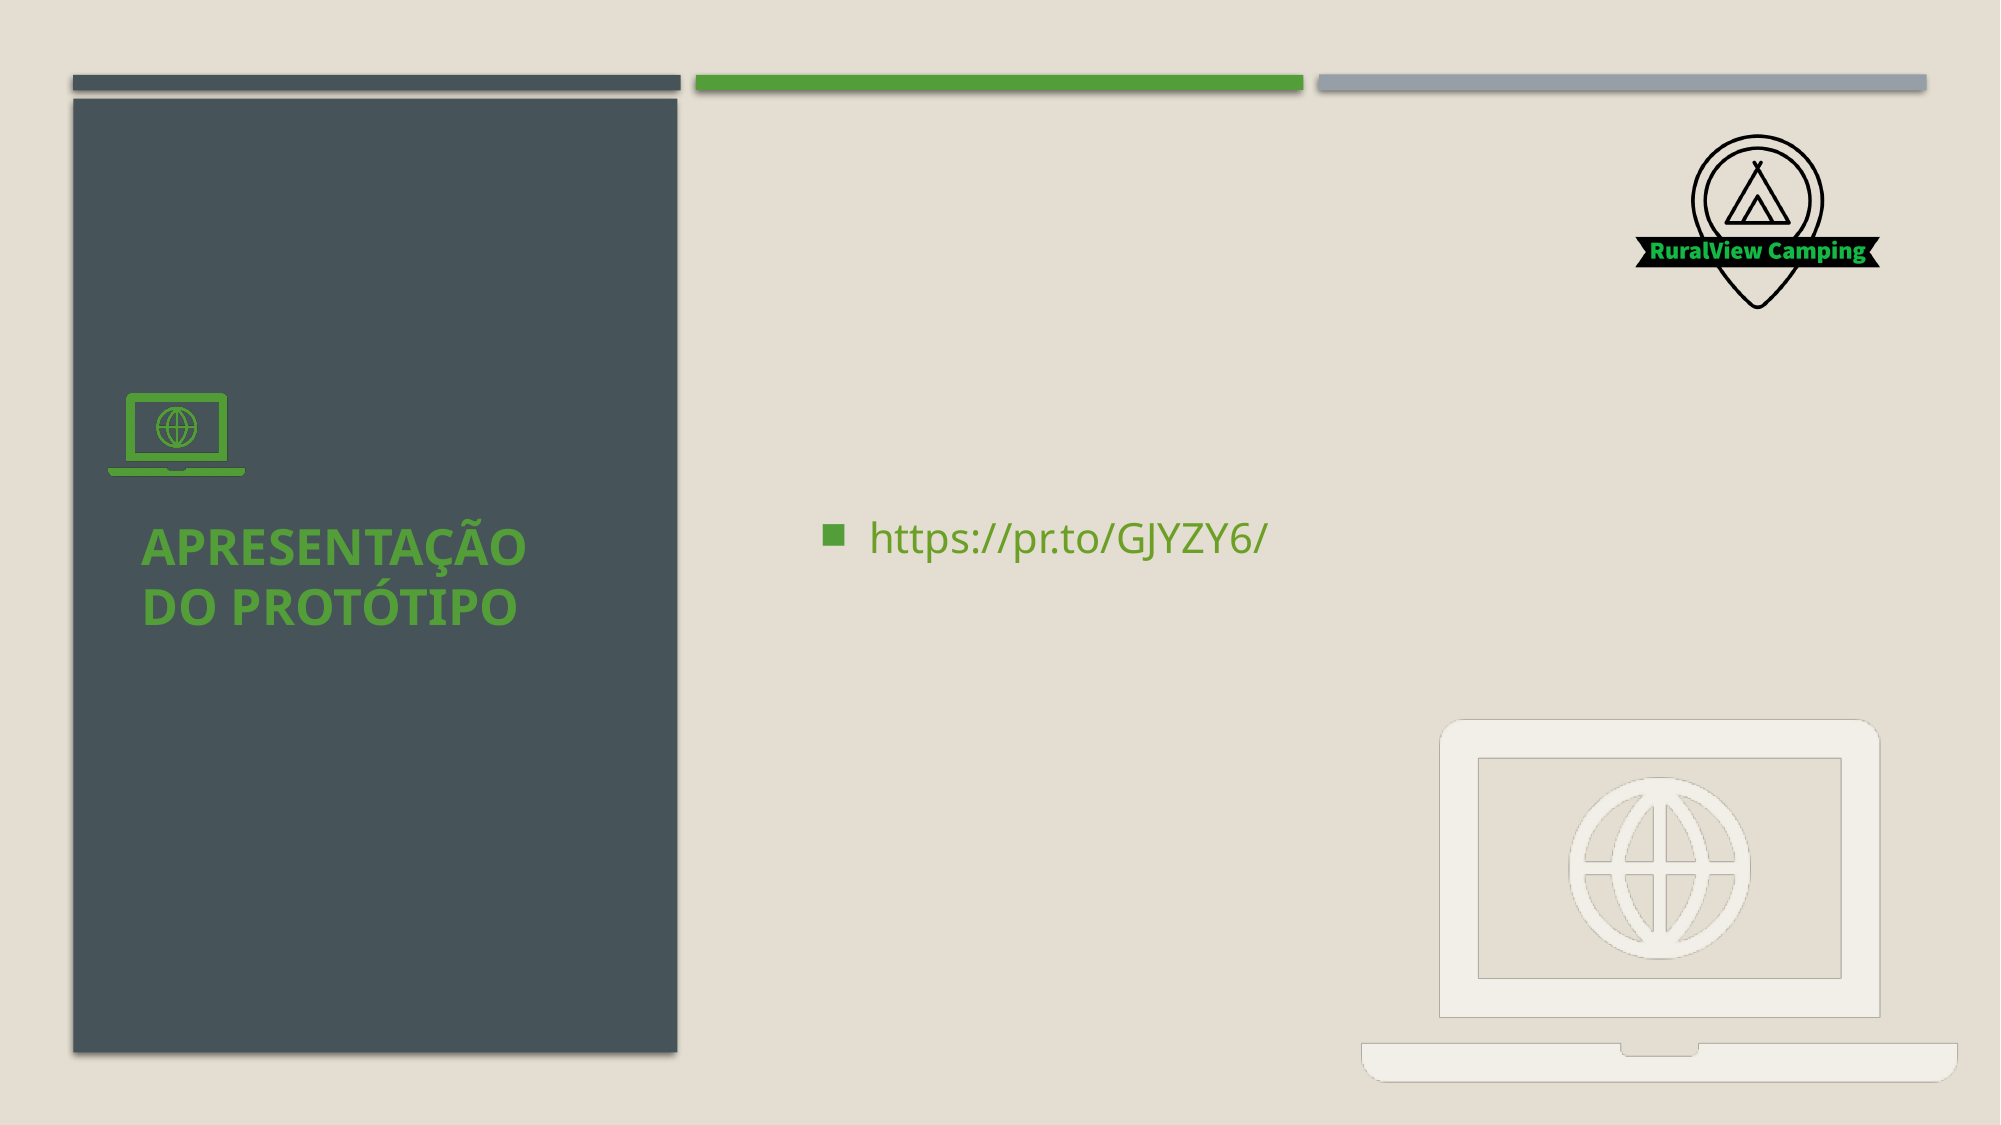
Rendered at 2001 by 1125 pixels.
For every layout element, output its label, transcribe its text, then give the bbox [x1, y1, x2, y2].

picture [104, 362, 248, 506]
title Apresentação do protótipo [125, 434, 624, 717]
picture [1544, 7, 1972, 435]
list https://pr.to/GJYZY6/ [803, 193, 1895, 958]
picture [1348, 589, 1972, 1125]
